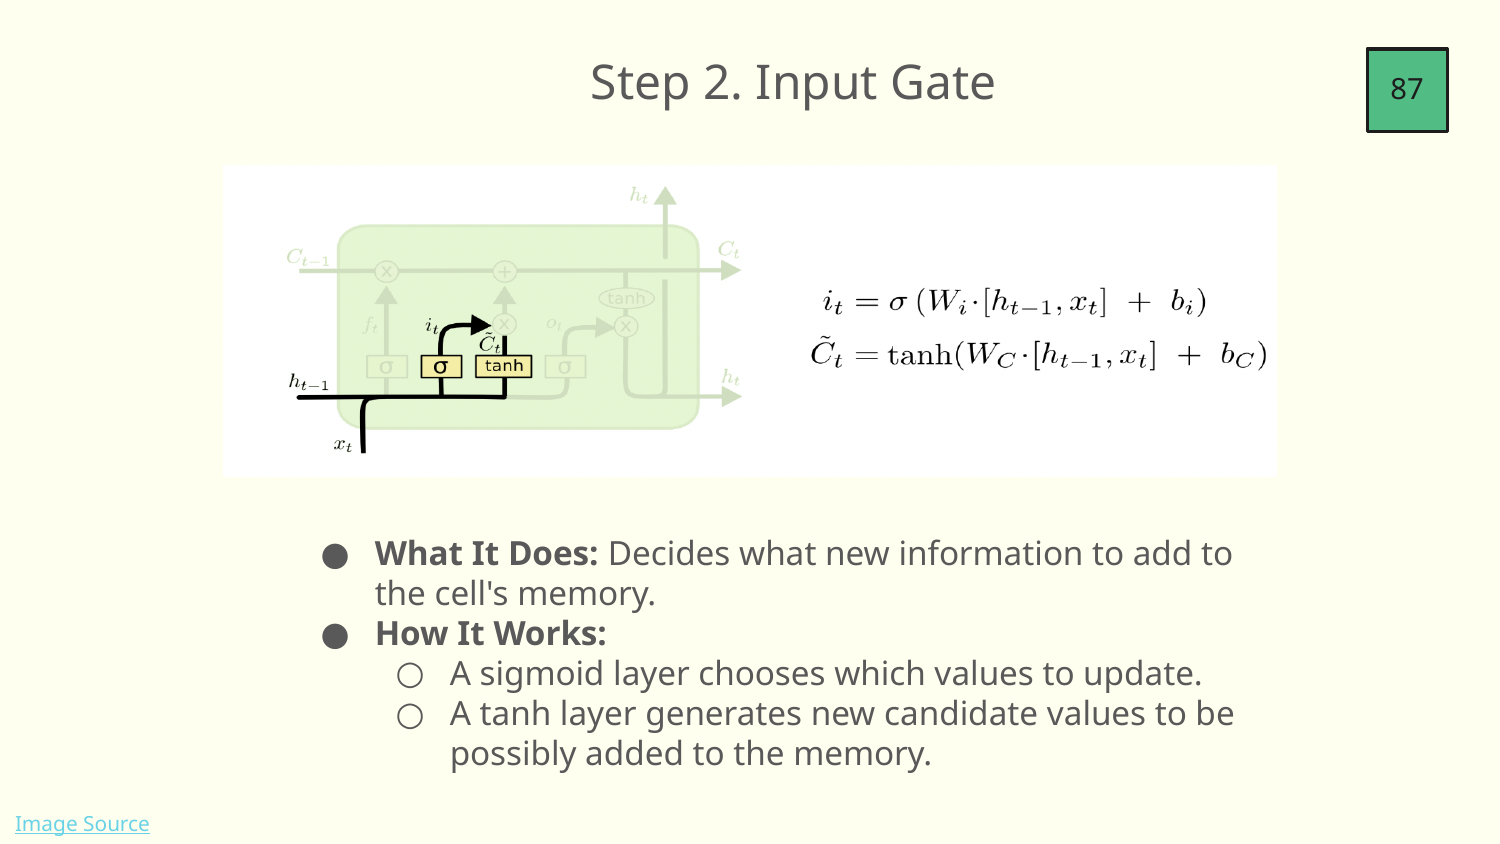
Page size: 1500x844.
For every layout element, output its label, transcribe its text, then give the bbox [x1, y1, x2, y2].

text_box What It Does: Decides what new information to add to the cell's memory. How It Works: A sigmoid layer chooses which values to update. A tanh layer generates new candidate values to be possibly added to the memory. [284, 517, 1296, 788]
text_box Image Source [0, 803, 299, 844]
picture [223, 165, 1277, 477]
text_box Step 2. Input Gate [253, 36, 1335, 147]
slide_number 87 [1367, 49, 1448, 132]
